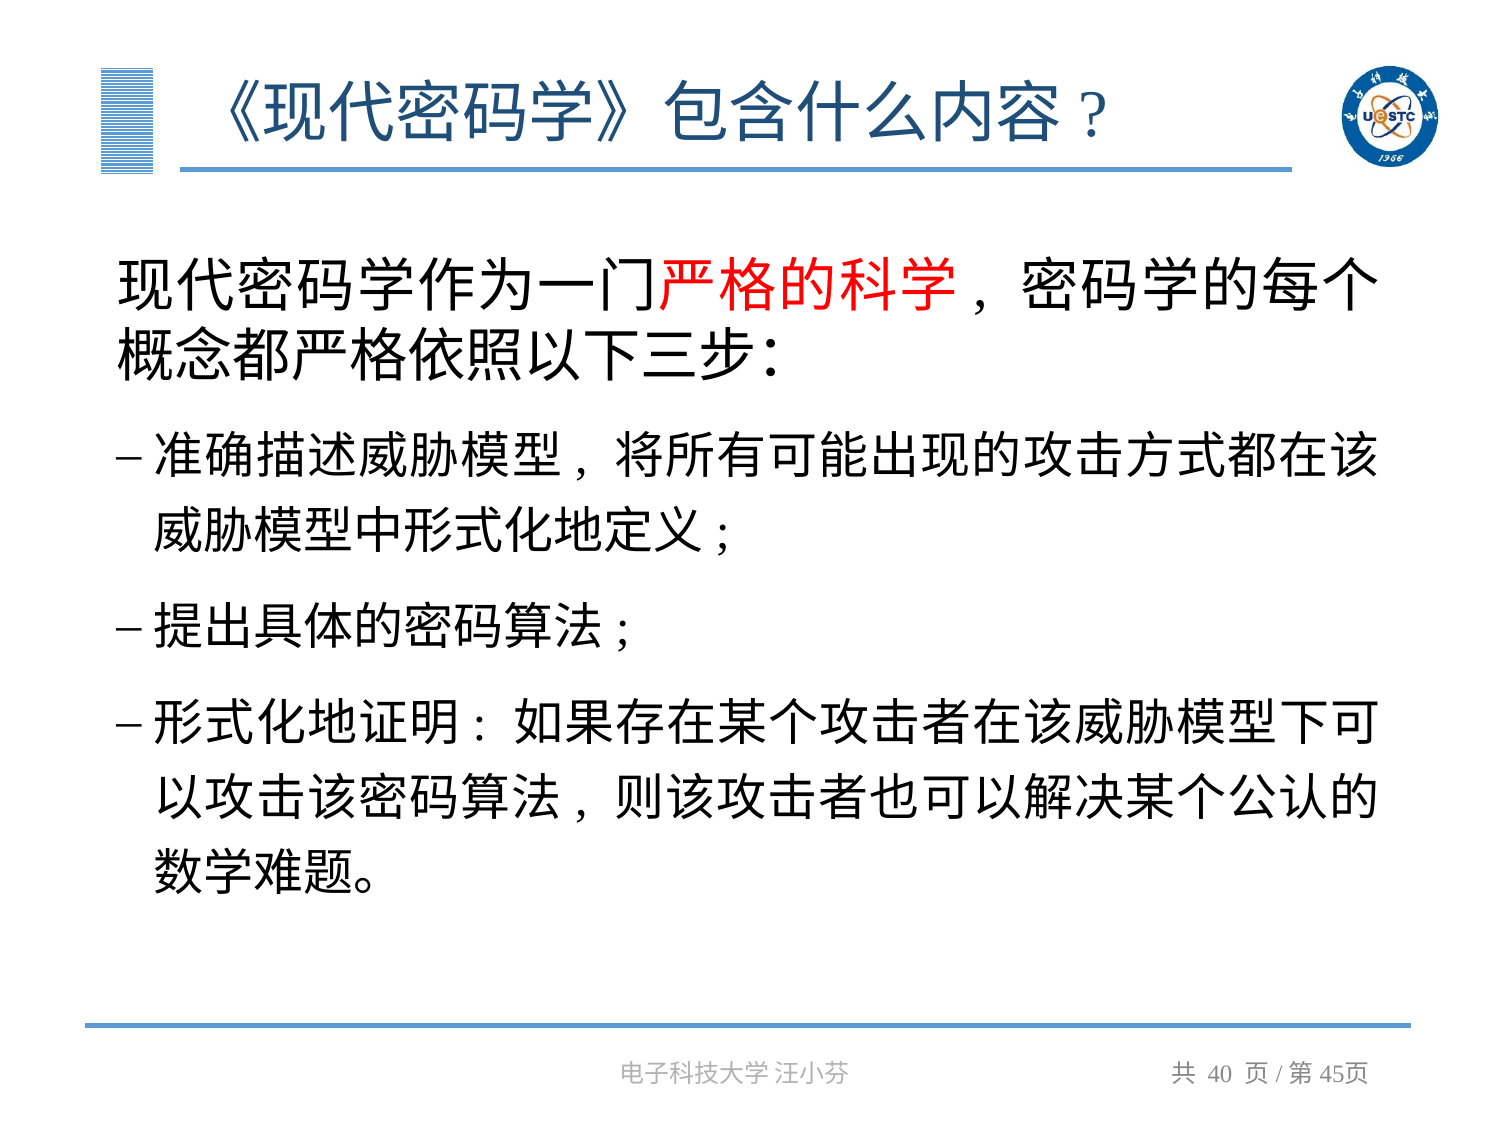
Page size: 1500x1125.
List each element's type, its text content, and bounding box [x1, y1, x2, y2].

title 《现代密码学》包含什么内容? [180, 59, 1293, 170]
list 现代密码学作为一门严格的科学, 密码学的每个概念都严格依照以下三步： 准确描述威胁模型, 将所有可能出现的攻击方式都在该威胁模型中形式化地定义; 提出具体的密码算法; 形式化地证明: 如果存在某个攻击者在该威胁模型下可以攻击该密码算法, 则该攻击者也可以解决某个公认的数学难题。 [101, 240, 1396, 992]
footer 电子科技大学 汪小芬 [444, 1042, 1025, 1103]
text_box 共 40 页/第45页 [1046, 1042, 1385, 1103]
picture [1339, 63, 1440, 171]
